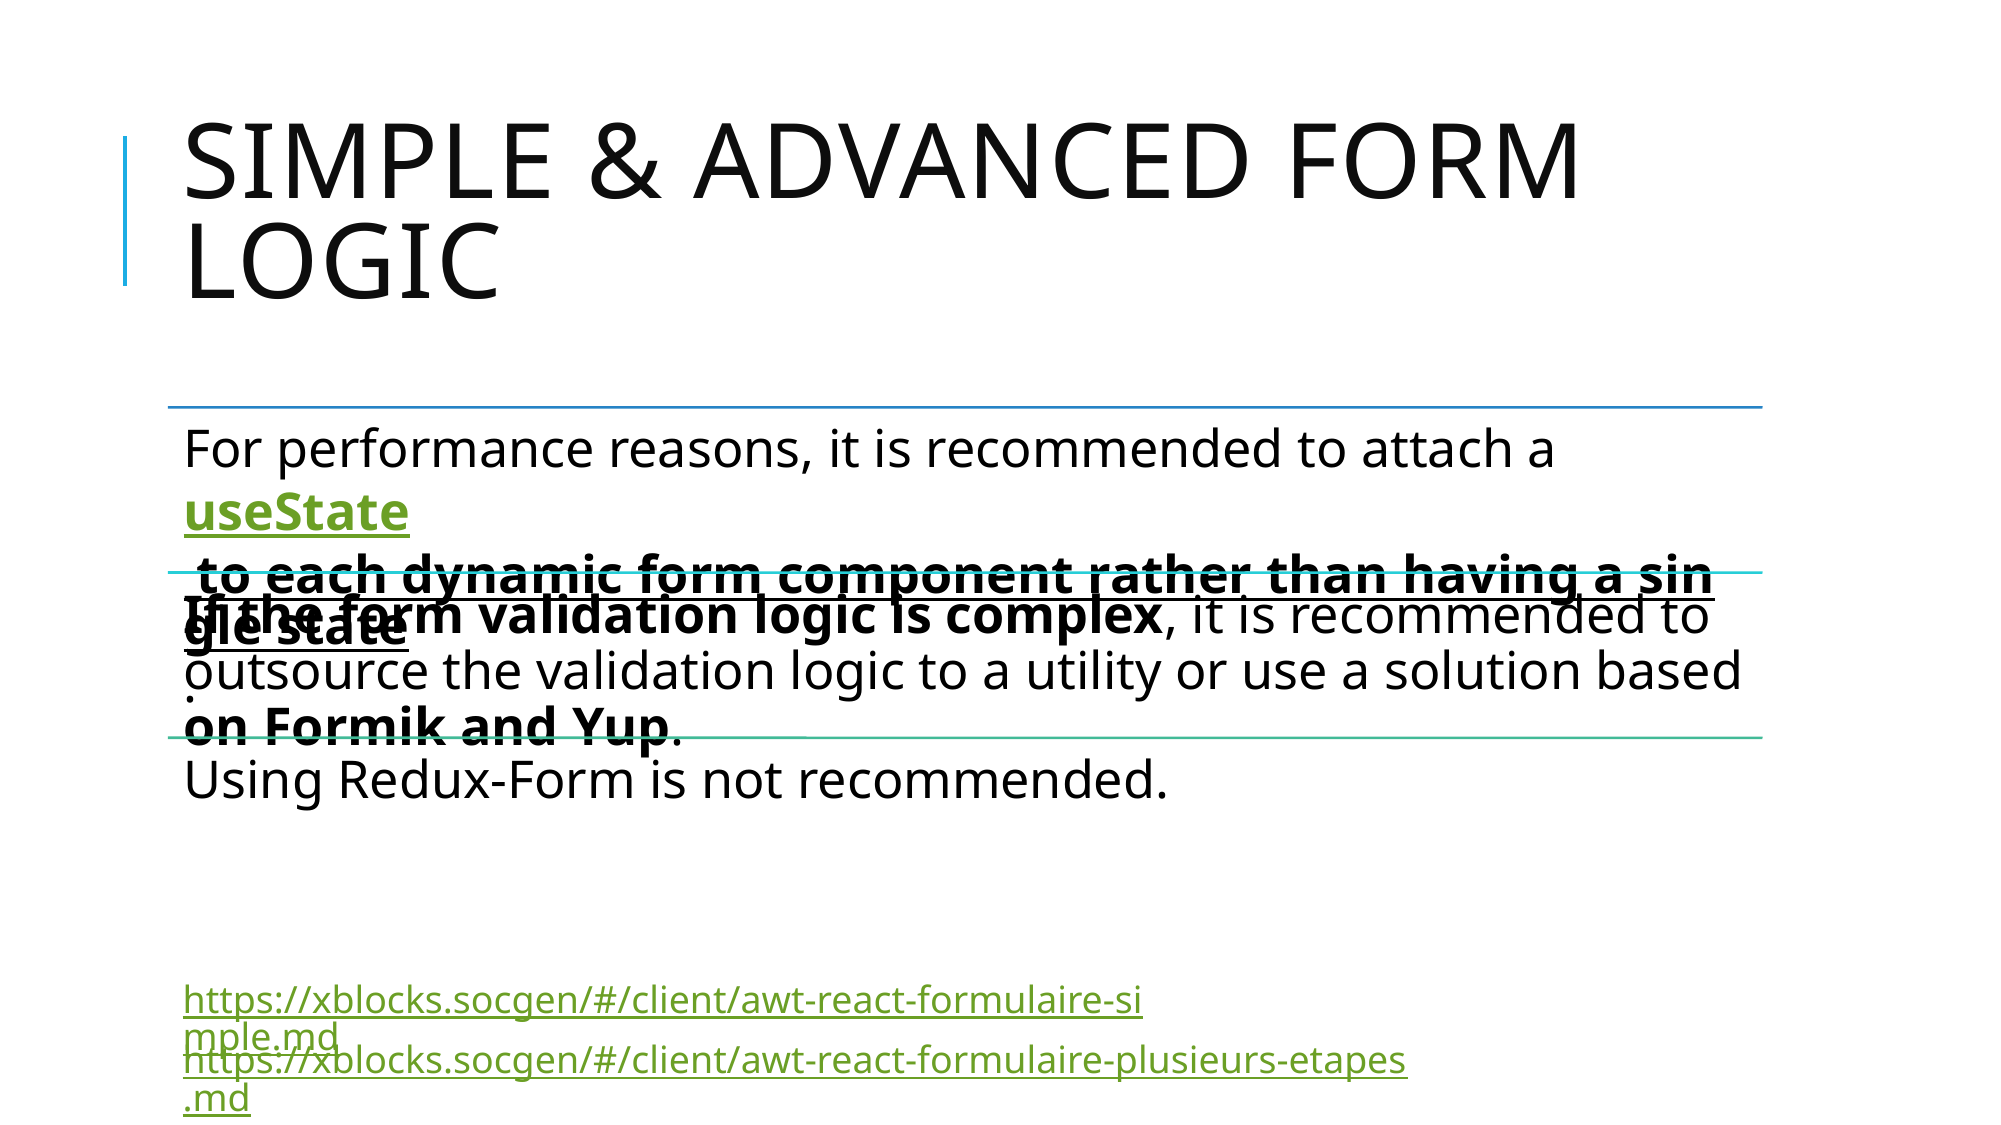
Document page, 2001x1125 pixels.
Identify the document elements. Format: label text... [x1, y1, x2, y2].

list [167, 406, 1763, 904]
title Simple & advanced Form Logic [168, 96, 1763, 342]
text_box https://xblocks.socgen/#/client/awt-react-formulaire-plusieurs-etapes.md [167, 1028, 1431, 1095]
text_box https://xblocks.socgen/#/client/awt-react-formulaire-simple.md [168, 968, 1168, 1028]
